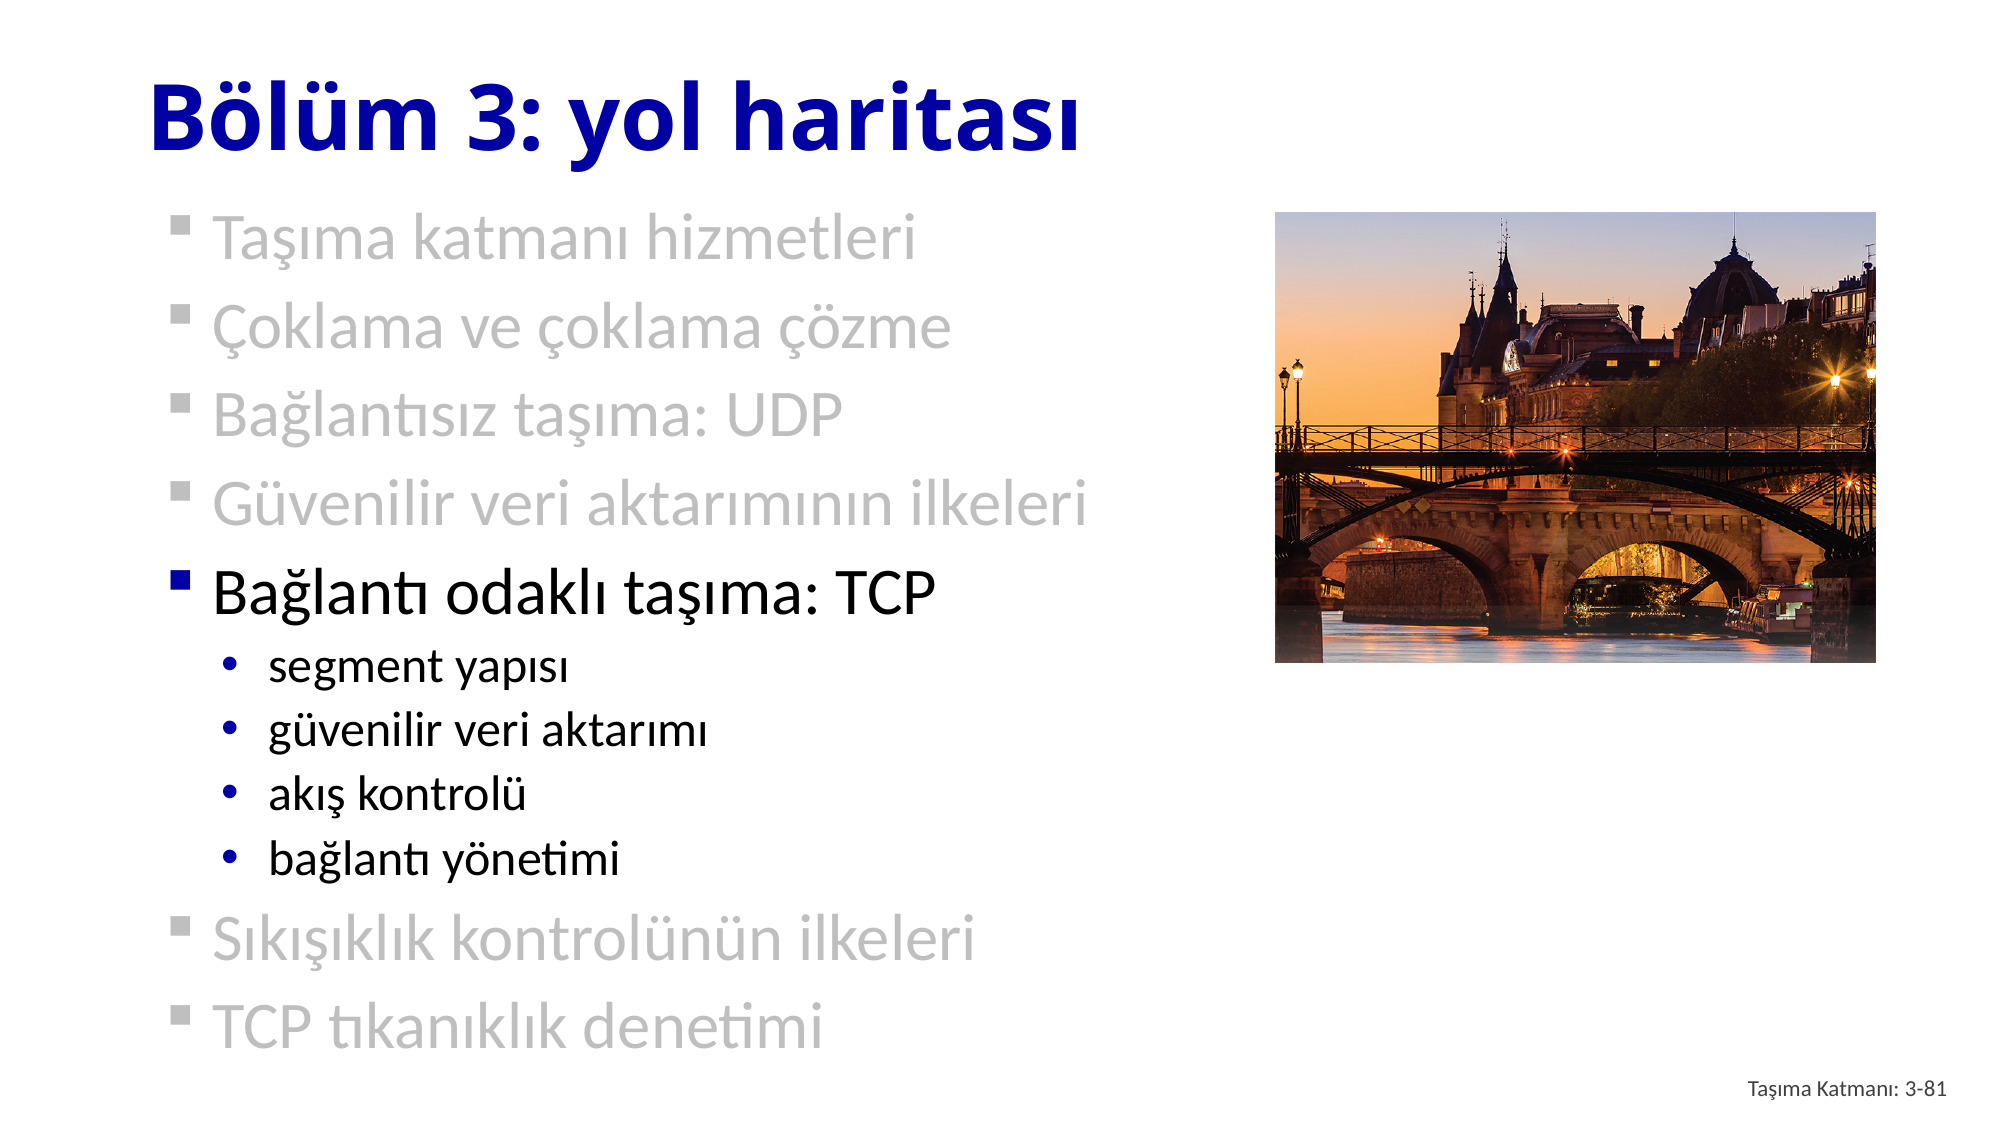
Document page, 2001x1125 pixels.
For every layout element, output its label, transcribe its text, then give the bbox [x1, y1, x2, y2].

title Bölüm 3: yol haritası [131, 47, 1856, 195]
picture [1275, 212, 1876, 663]
slide_number Taşıma Katmanı: 3-81 [1512, 1056, 1963, 1117]
list Taşıma katmanı hizmetleri Çoklama ve çoklama çözme Bağlantısız taşıma: UDP Güvenilir veri aktarımının ilkeleri Bağlantı odaklı taşıma: TCP segment yapısı güvenilir veri aktarımı akış kontrolü bağlantı yönetimi Sıkışıklık kontrolünün ilkeleri TCP tıkanıklık denetimi [131, 194, 1217, 1117]
